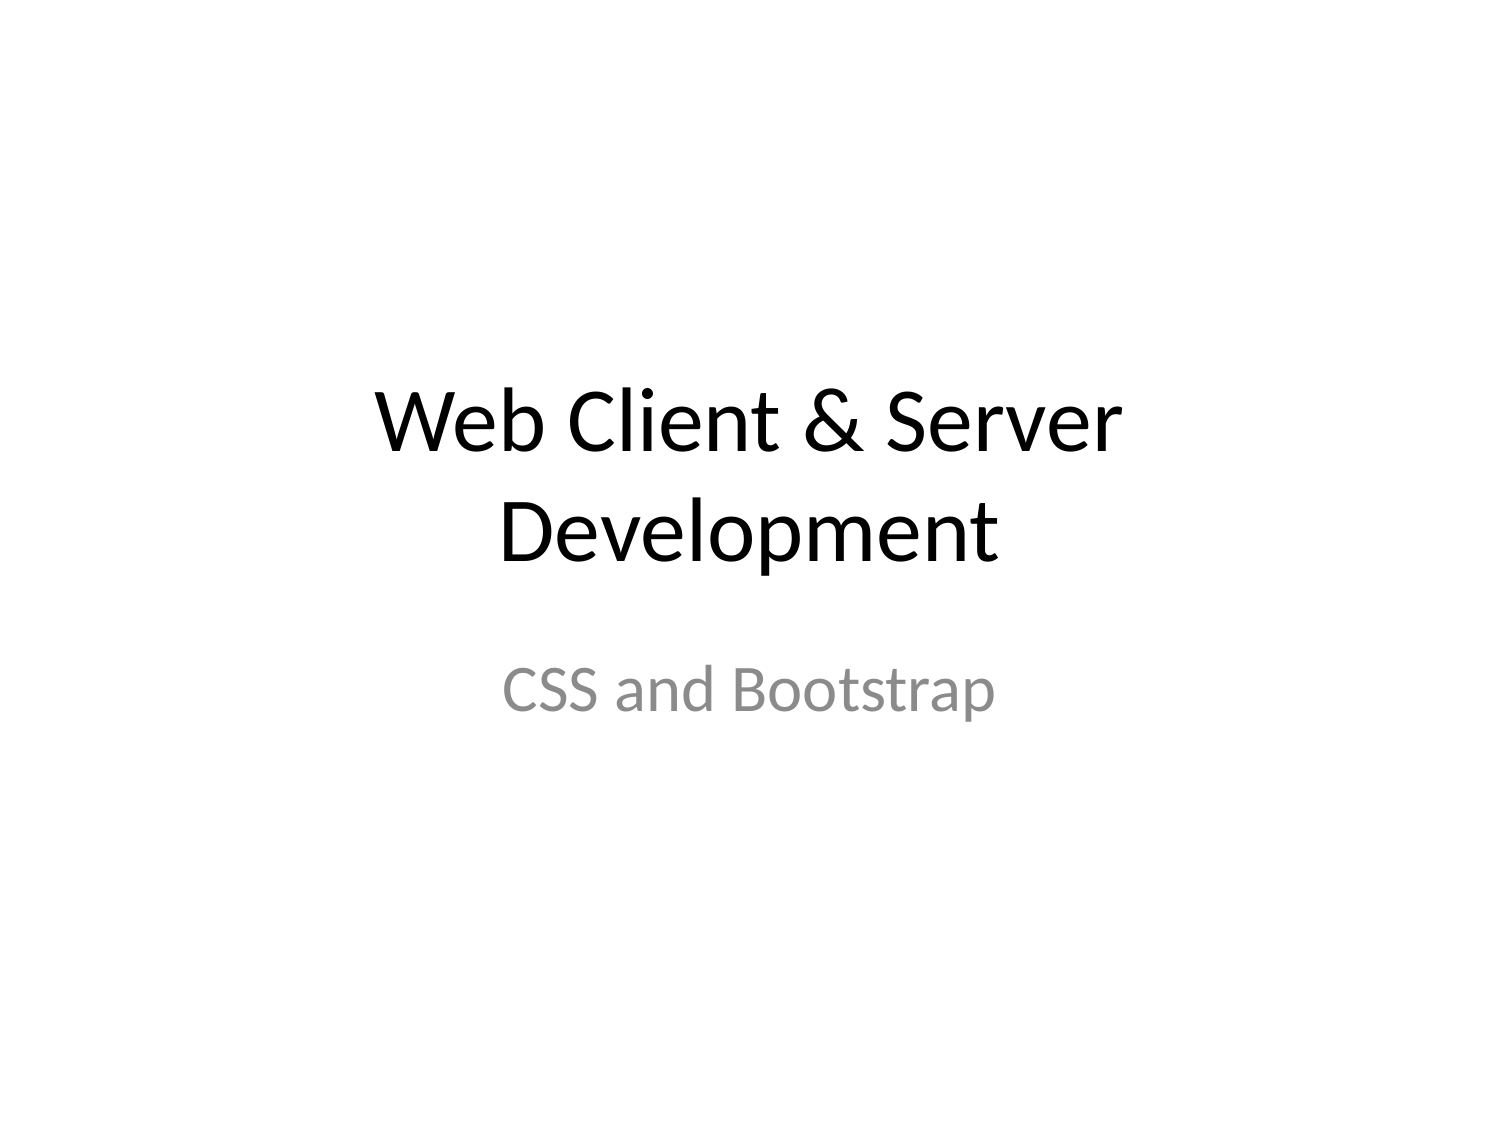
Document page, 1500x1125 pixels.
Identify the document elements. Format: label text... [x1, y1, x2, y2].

subtitle CSS and Bootstrap [225, 637, 1275, 925]
title Web Client & Server Development [112, 349, 1388, 591]
